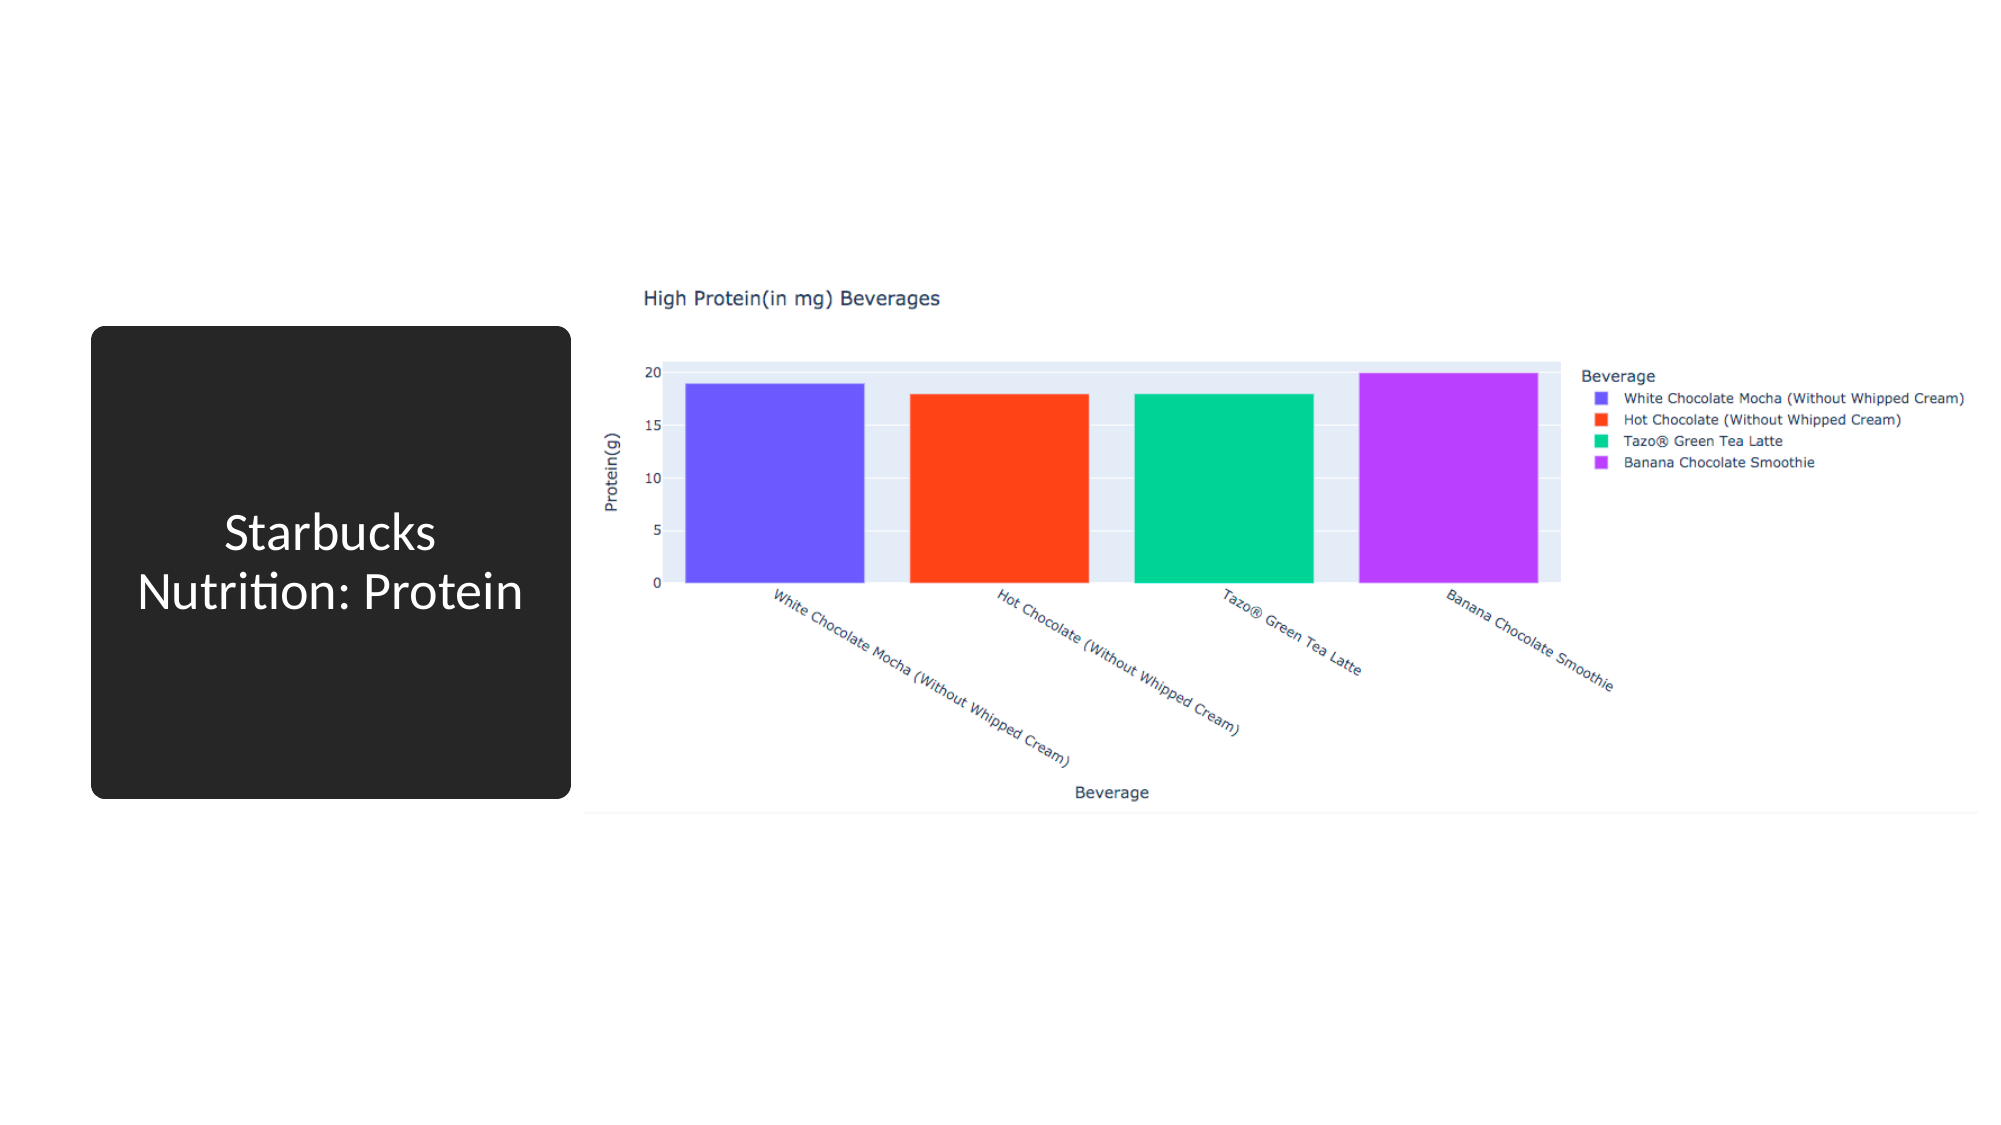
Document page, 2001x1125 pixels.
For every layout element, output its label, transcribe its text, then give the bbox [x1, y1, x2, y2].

picture [583, 274, 1978, 814]
title Starbucks Nutrition: Protein [105, 340, 557, 785]
